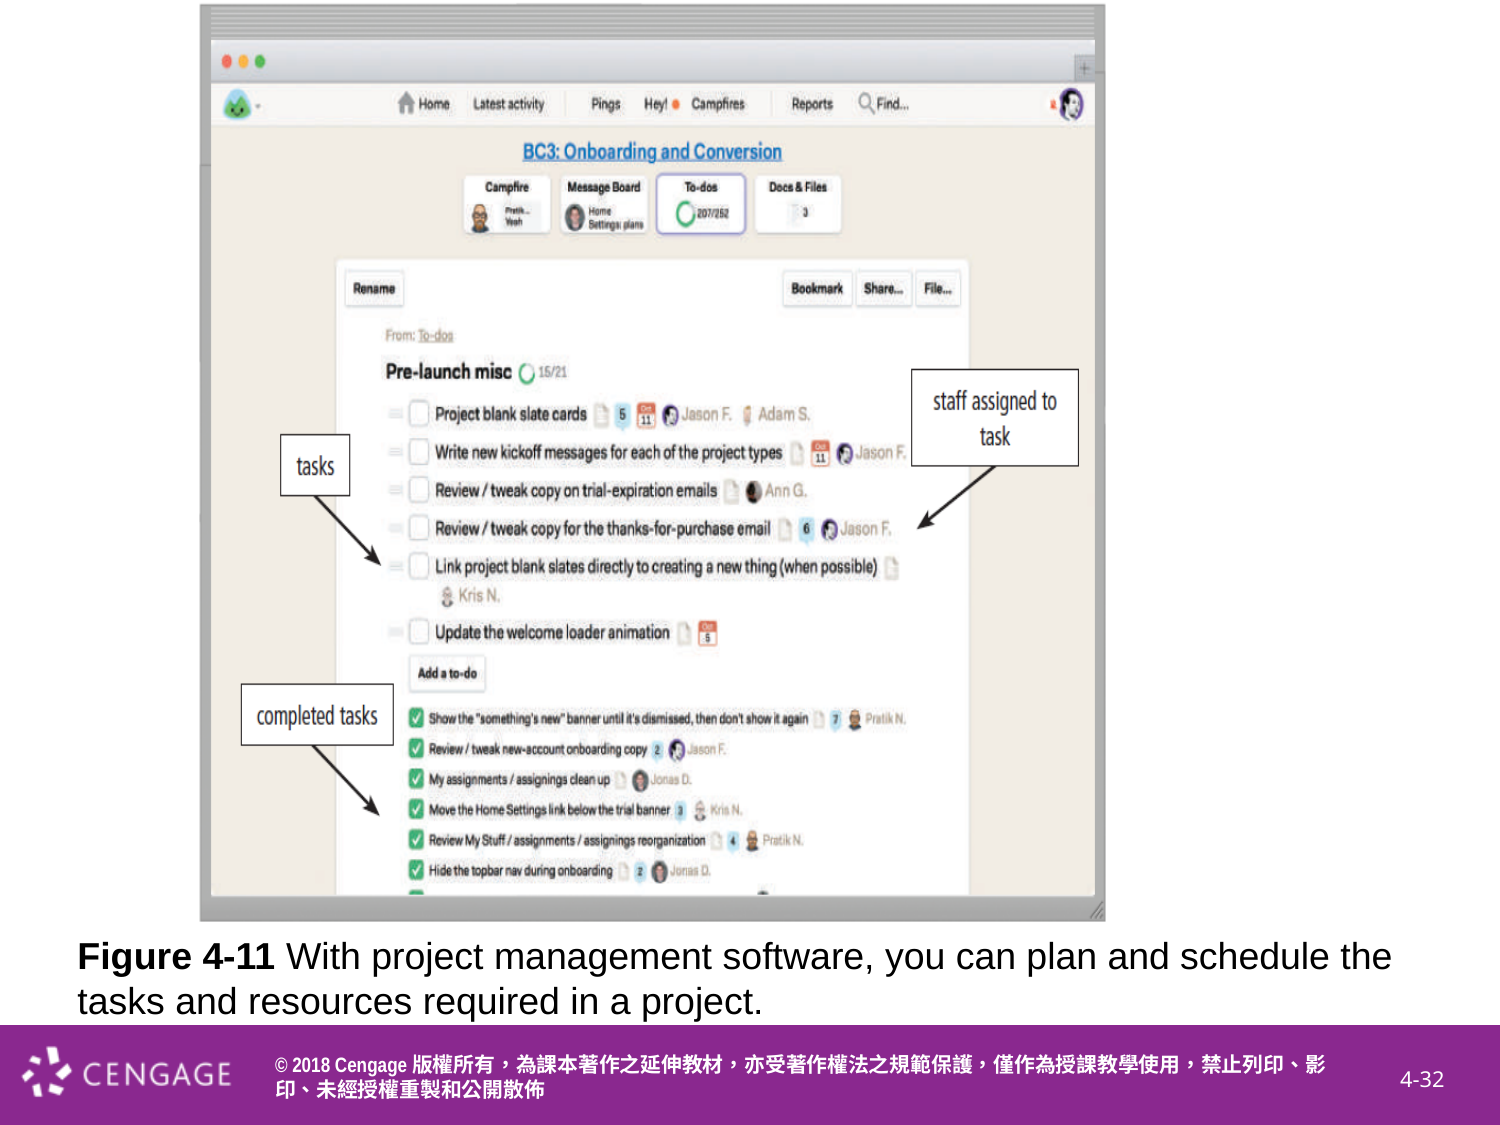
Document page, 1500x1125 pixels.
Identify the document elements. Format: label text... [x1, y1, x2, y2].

picture [12, 1037, 236, 1105]
list Figure 4-11 With project management software, you can plan and schedule the tasks and resources required in a project. [62, 924, 1450, 1029]
picture [192, 0, 1113, 936]
